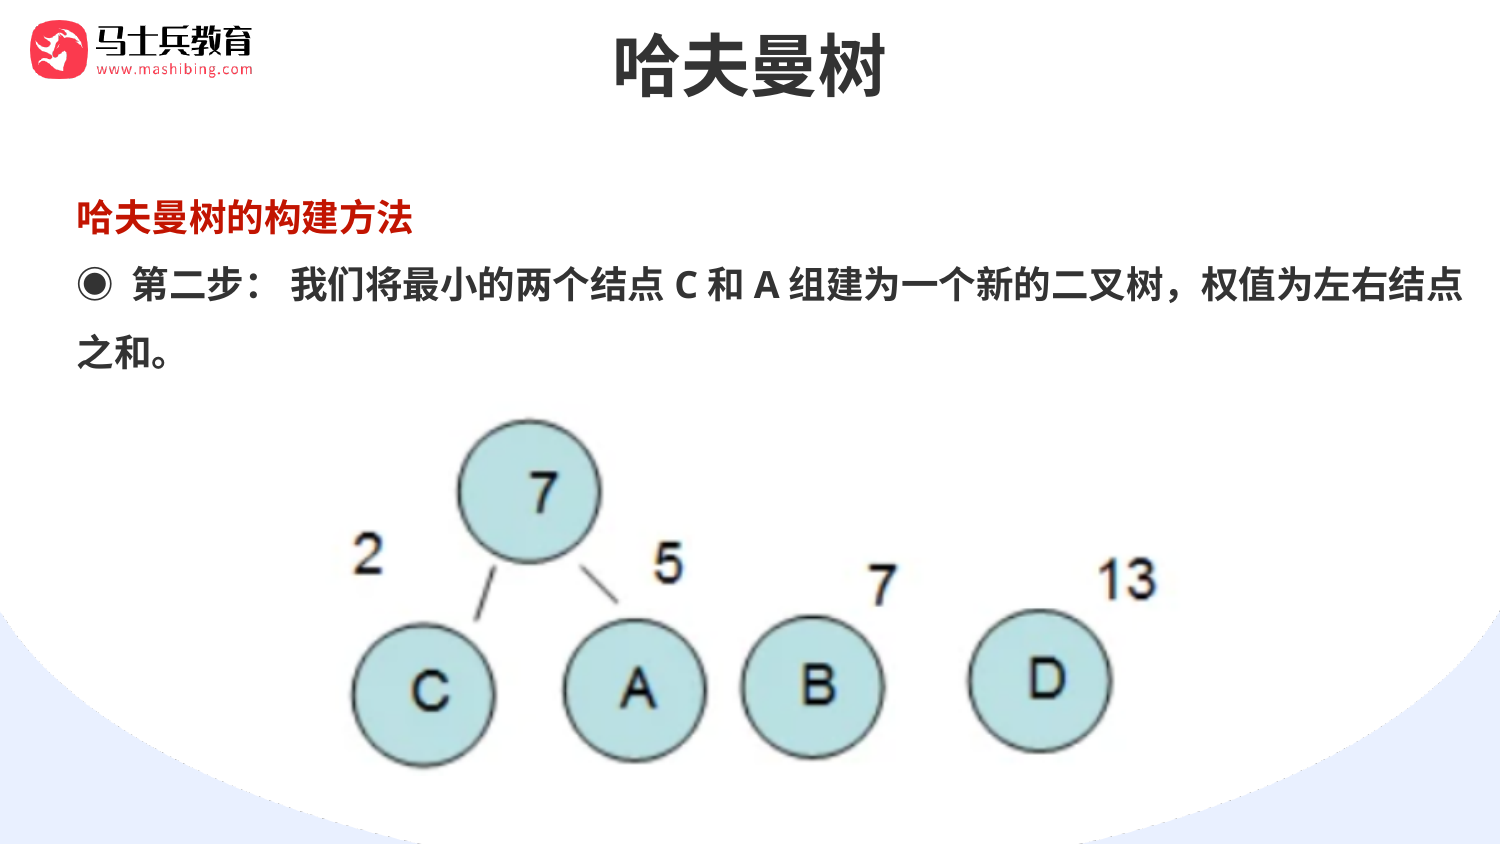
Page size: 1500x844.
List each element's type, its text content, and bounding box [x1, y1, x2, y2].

text_box 哈夫曼树 [403, 0, 1097, 128]
picture [0, 384, 1500, 844]
text_box 哈夫曼树的构建方法 ◉ 第二步： 我们将最小的两个结点C和A组建为一个新的二叉树，权值为左右结点之和。 [62, 128, 1492, 610]
picture [30, 20, 252, 79]
